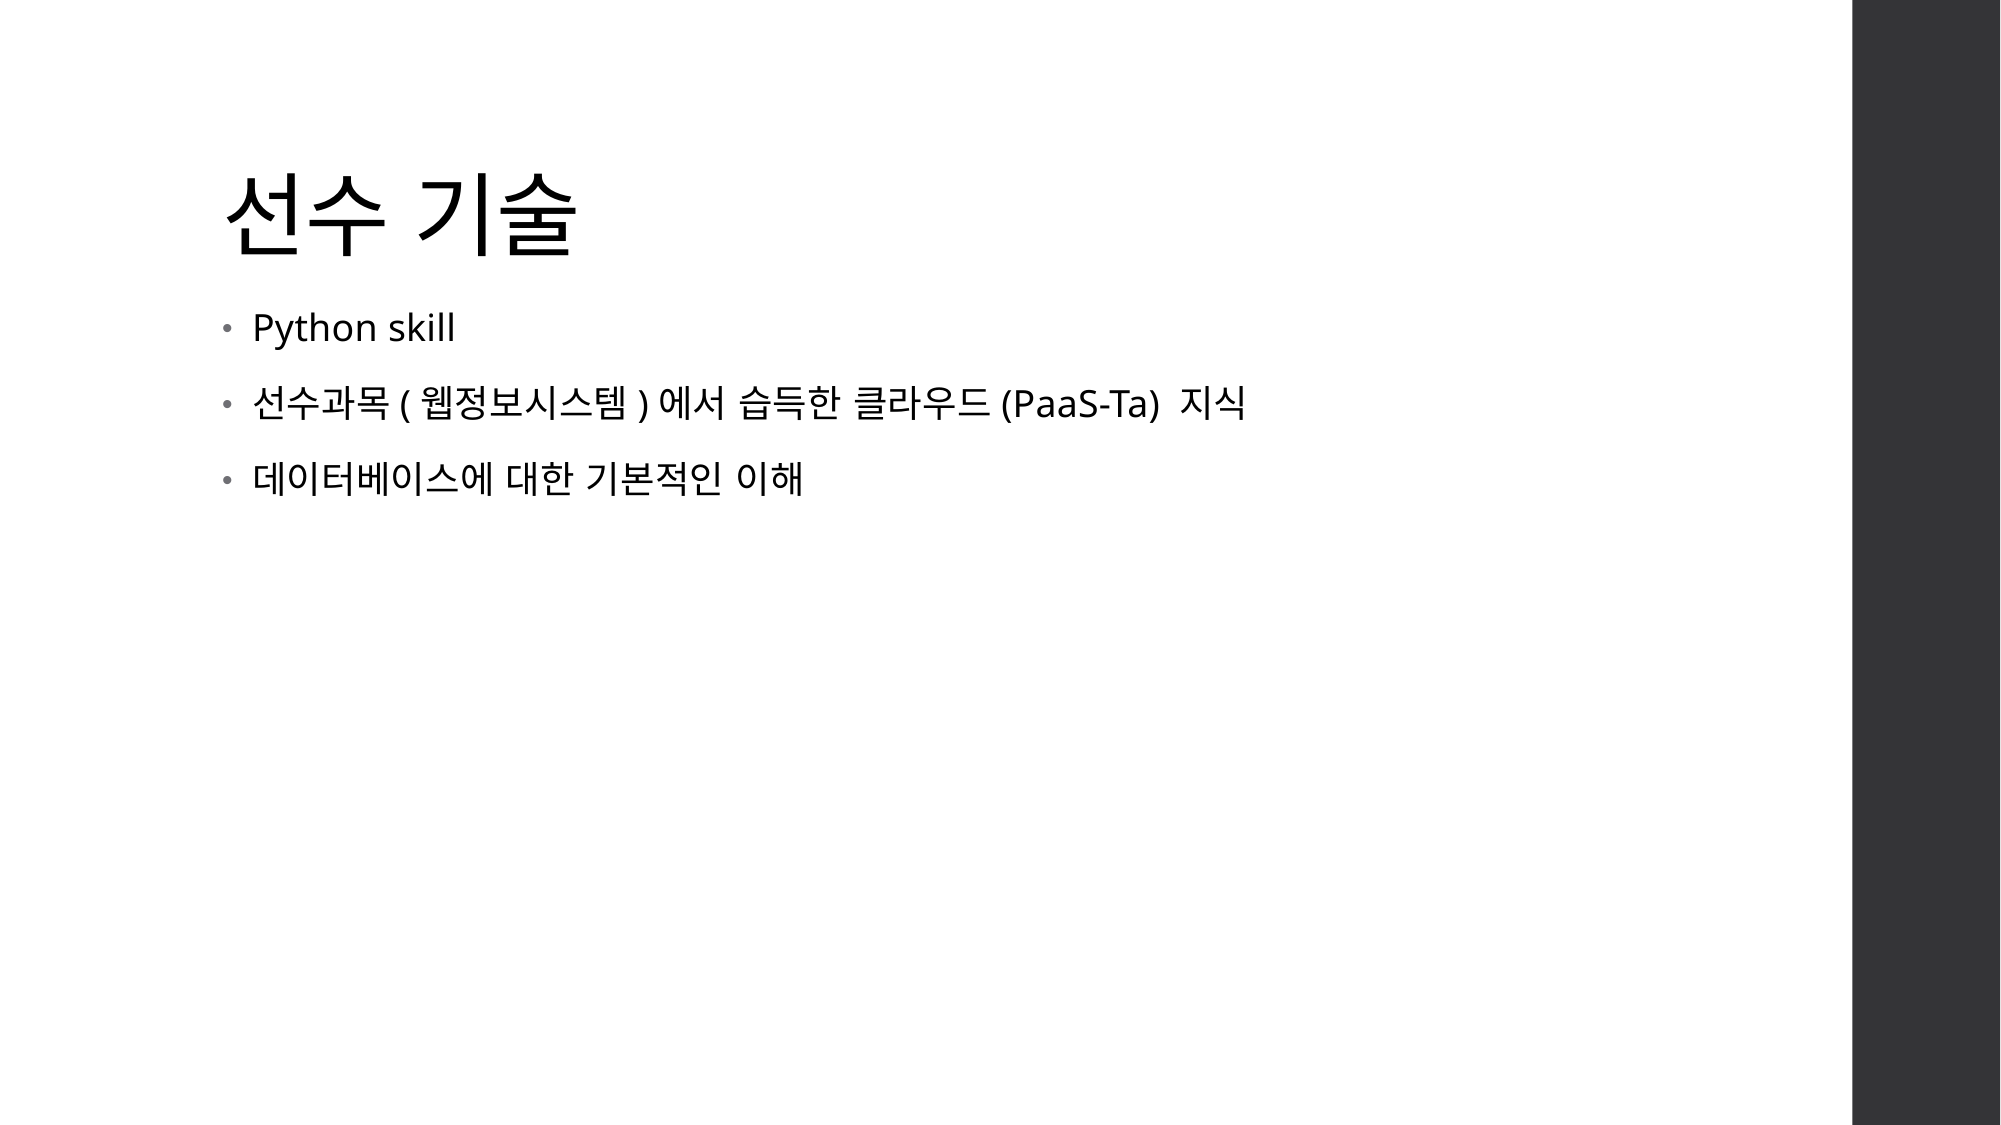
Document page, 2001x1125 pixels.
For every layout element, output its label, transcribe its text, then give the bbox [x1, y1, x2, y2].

title 선수 기술 [206, 60, 1797, 278]
list Python skill 선수과목(웹정보시스템)에서 습득한 클라우드(PaaS-Ta) 지식 데이터베이스에 대한 기본적인 이해 [206, 299, 1617, 1014]
